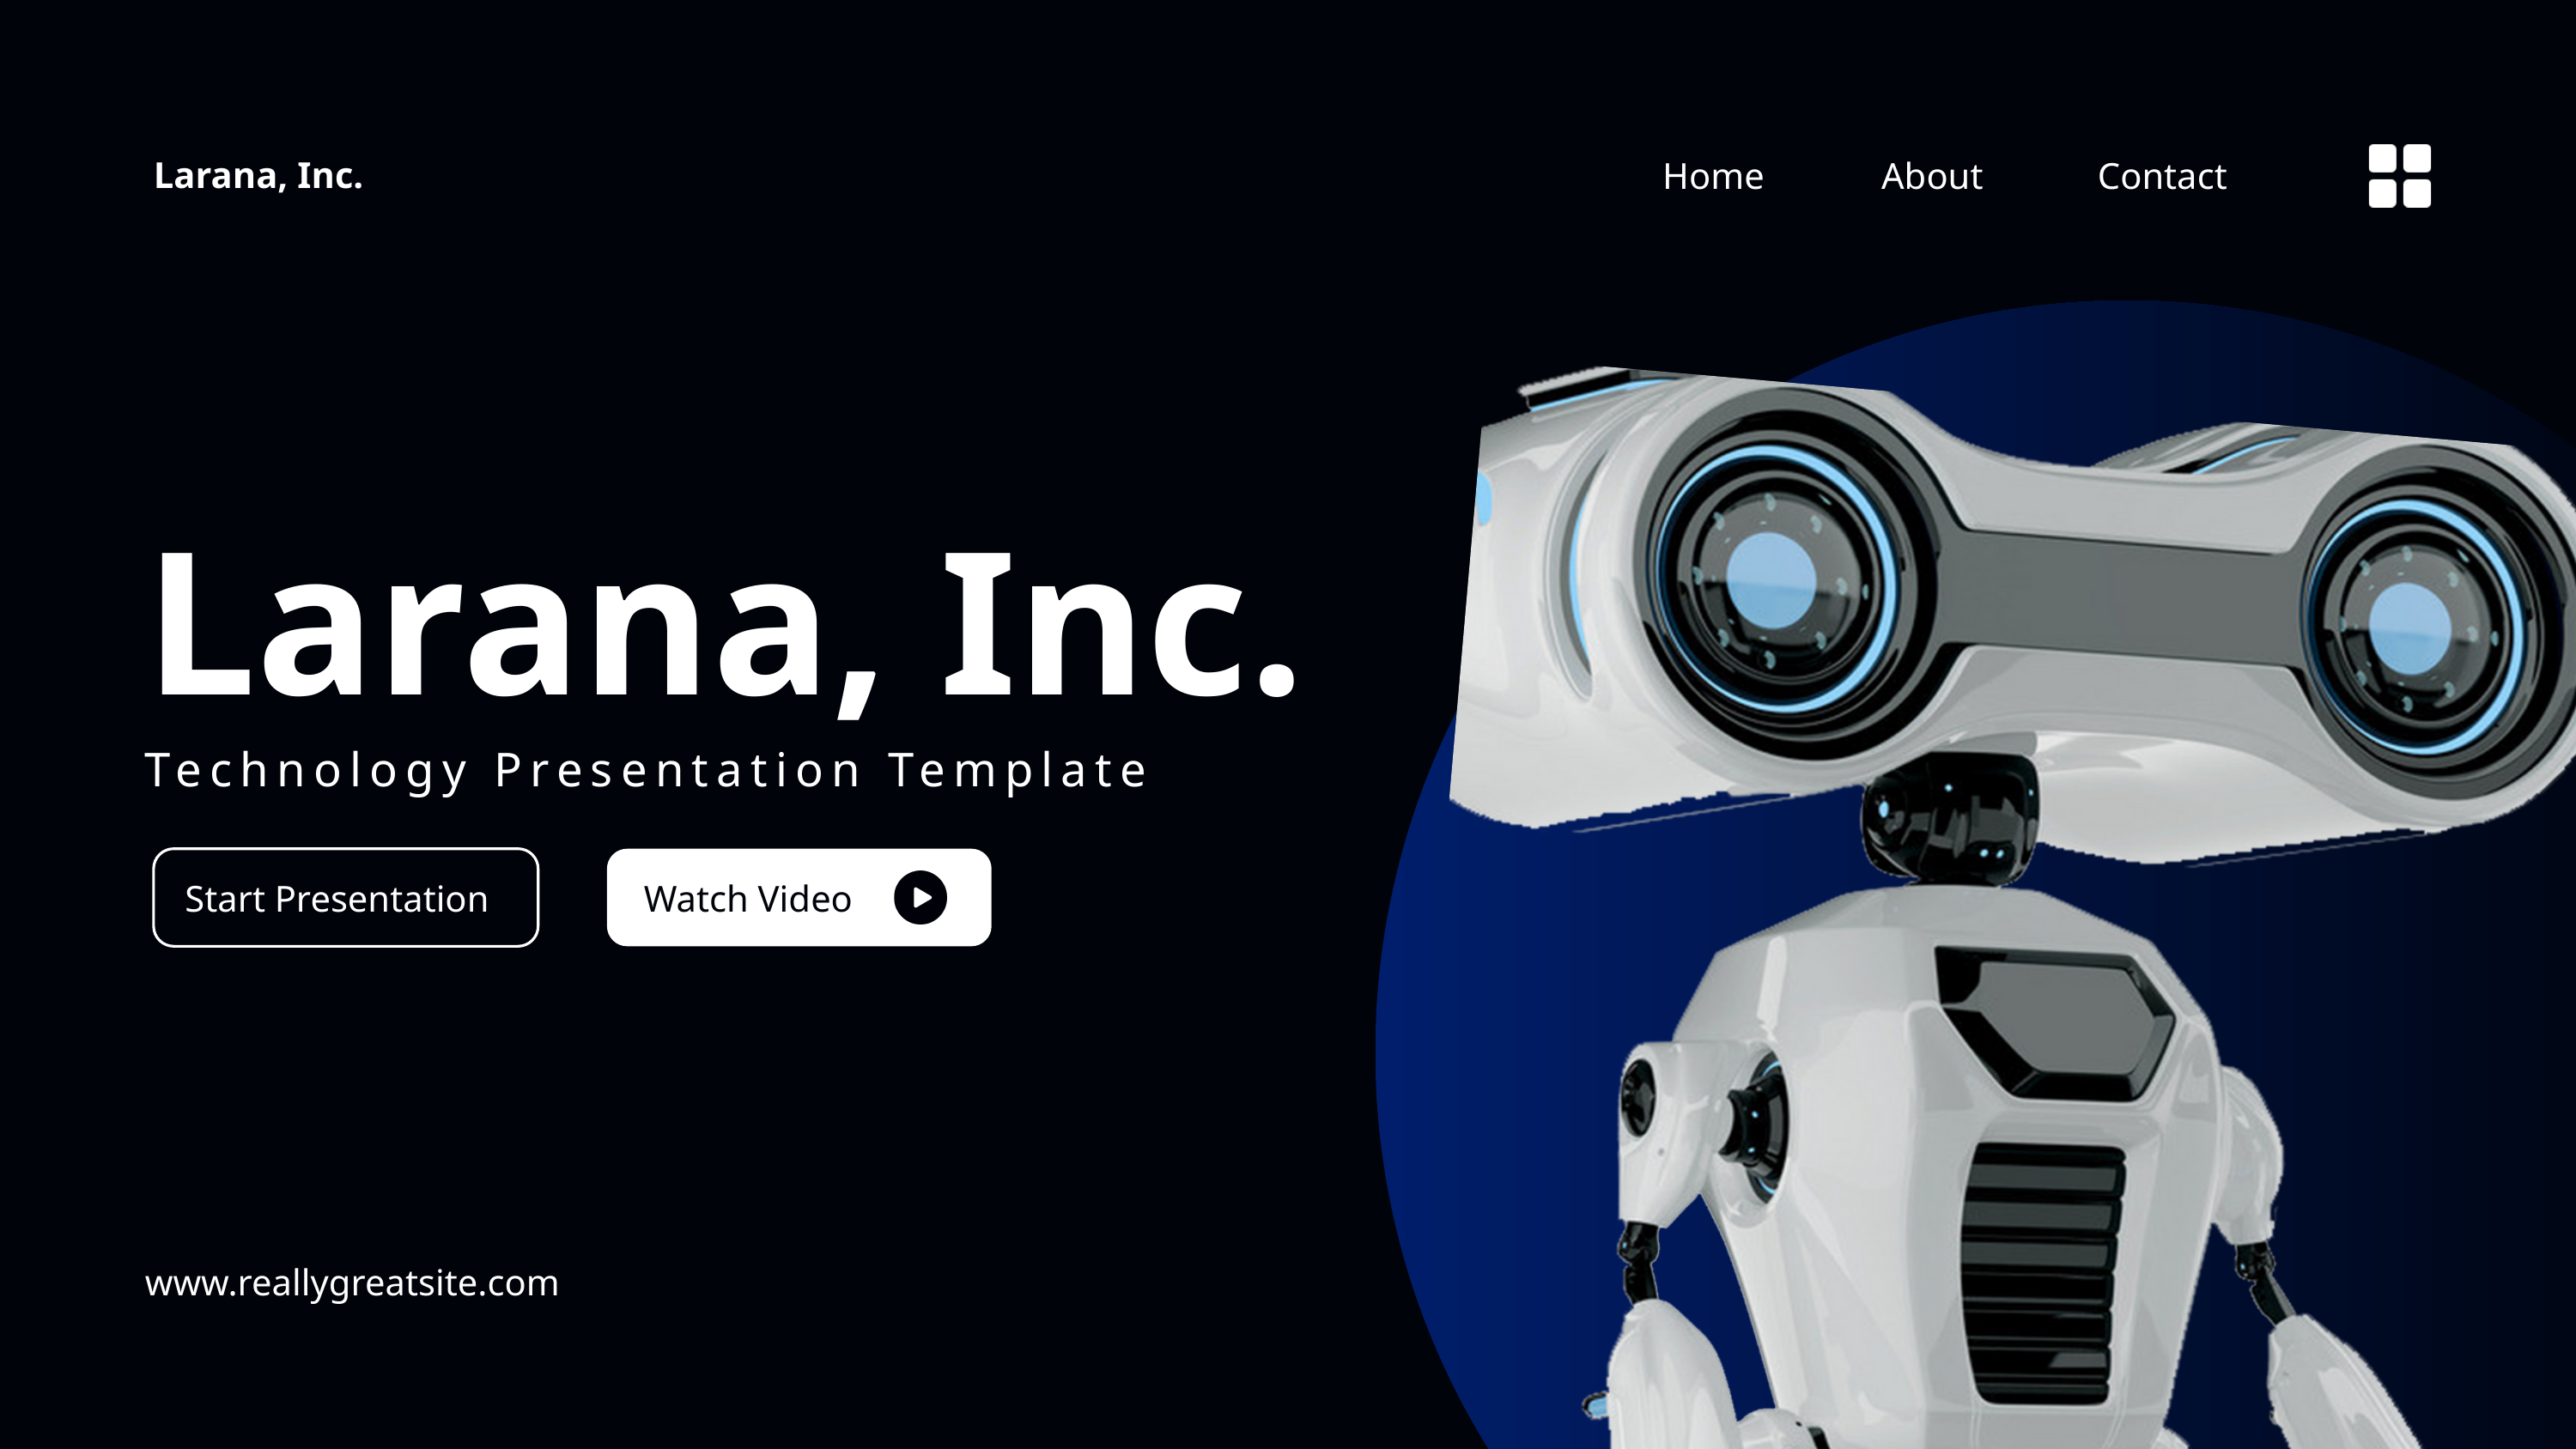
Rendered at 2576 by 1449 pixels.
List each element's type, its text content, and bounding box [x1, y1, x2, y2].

text_box Home [1633, 146, 1765, 197]
text_box About [1852, 146, 1984, 197]
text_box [153, 848, 538, 947]
text_box www.reallygreatsite.com [144, 1252, 684, 1304]
text_box [2368, 144, 2432, 208]
text_box Larana, Inc. [144, 457, 1370, 735]
text_box Larana, Inc. [153, 145, 385, 196]
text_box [606, 848, 992, 947]
text_box Technology Presentation Template [144, 730, 1307, 796]
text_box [1375, 300, 2576, 1449]
text_box Contact [2071, 146, 2227, 197]
